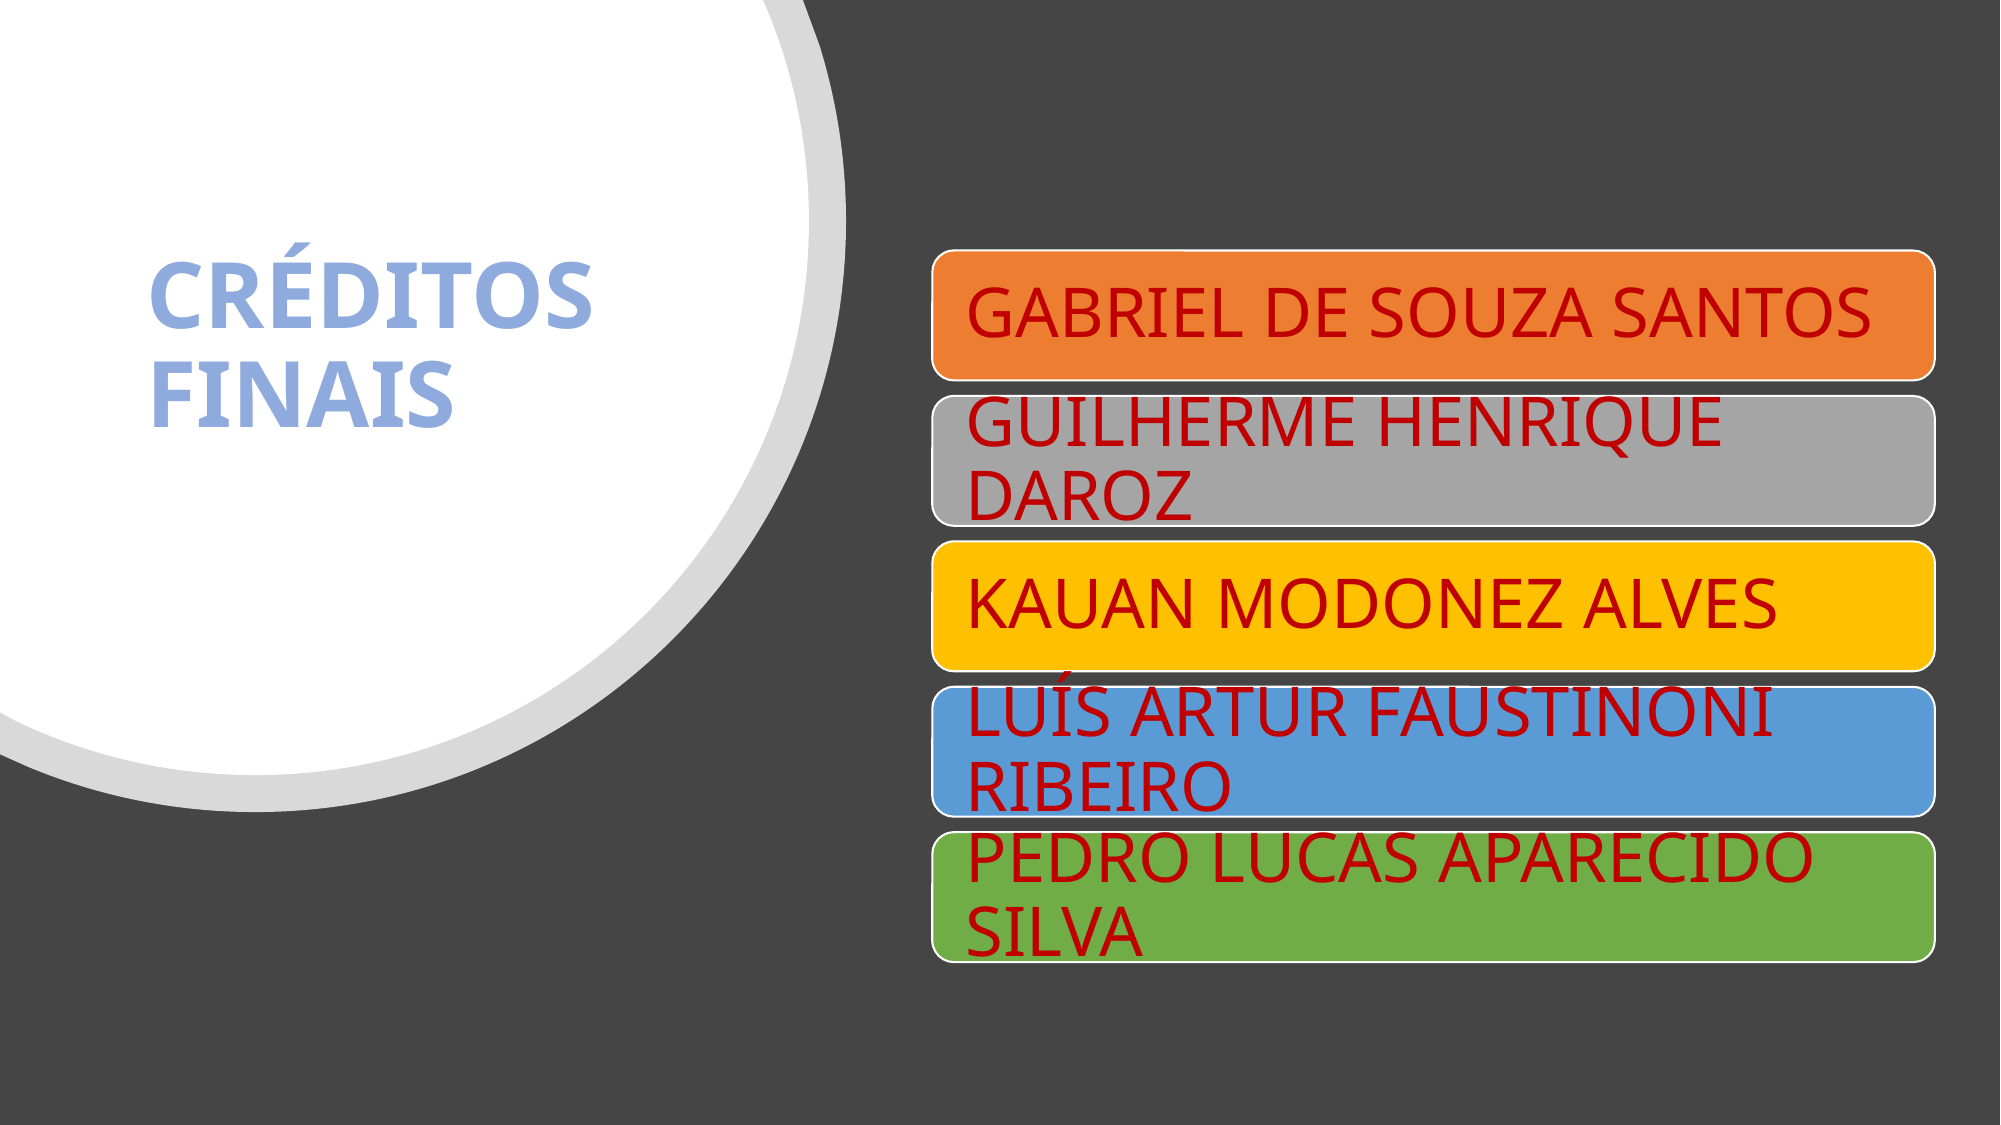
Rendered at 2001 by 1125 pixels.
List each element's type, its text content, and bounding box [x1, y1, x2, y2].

text_box [0, 0, 810, 777]
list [932, 231, 1935, 982]
text_box [0, 0, 848, 814]
title CRÉDITOS FINAIS [131, 98, 660, 597]
